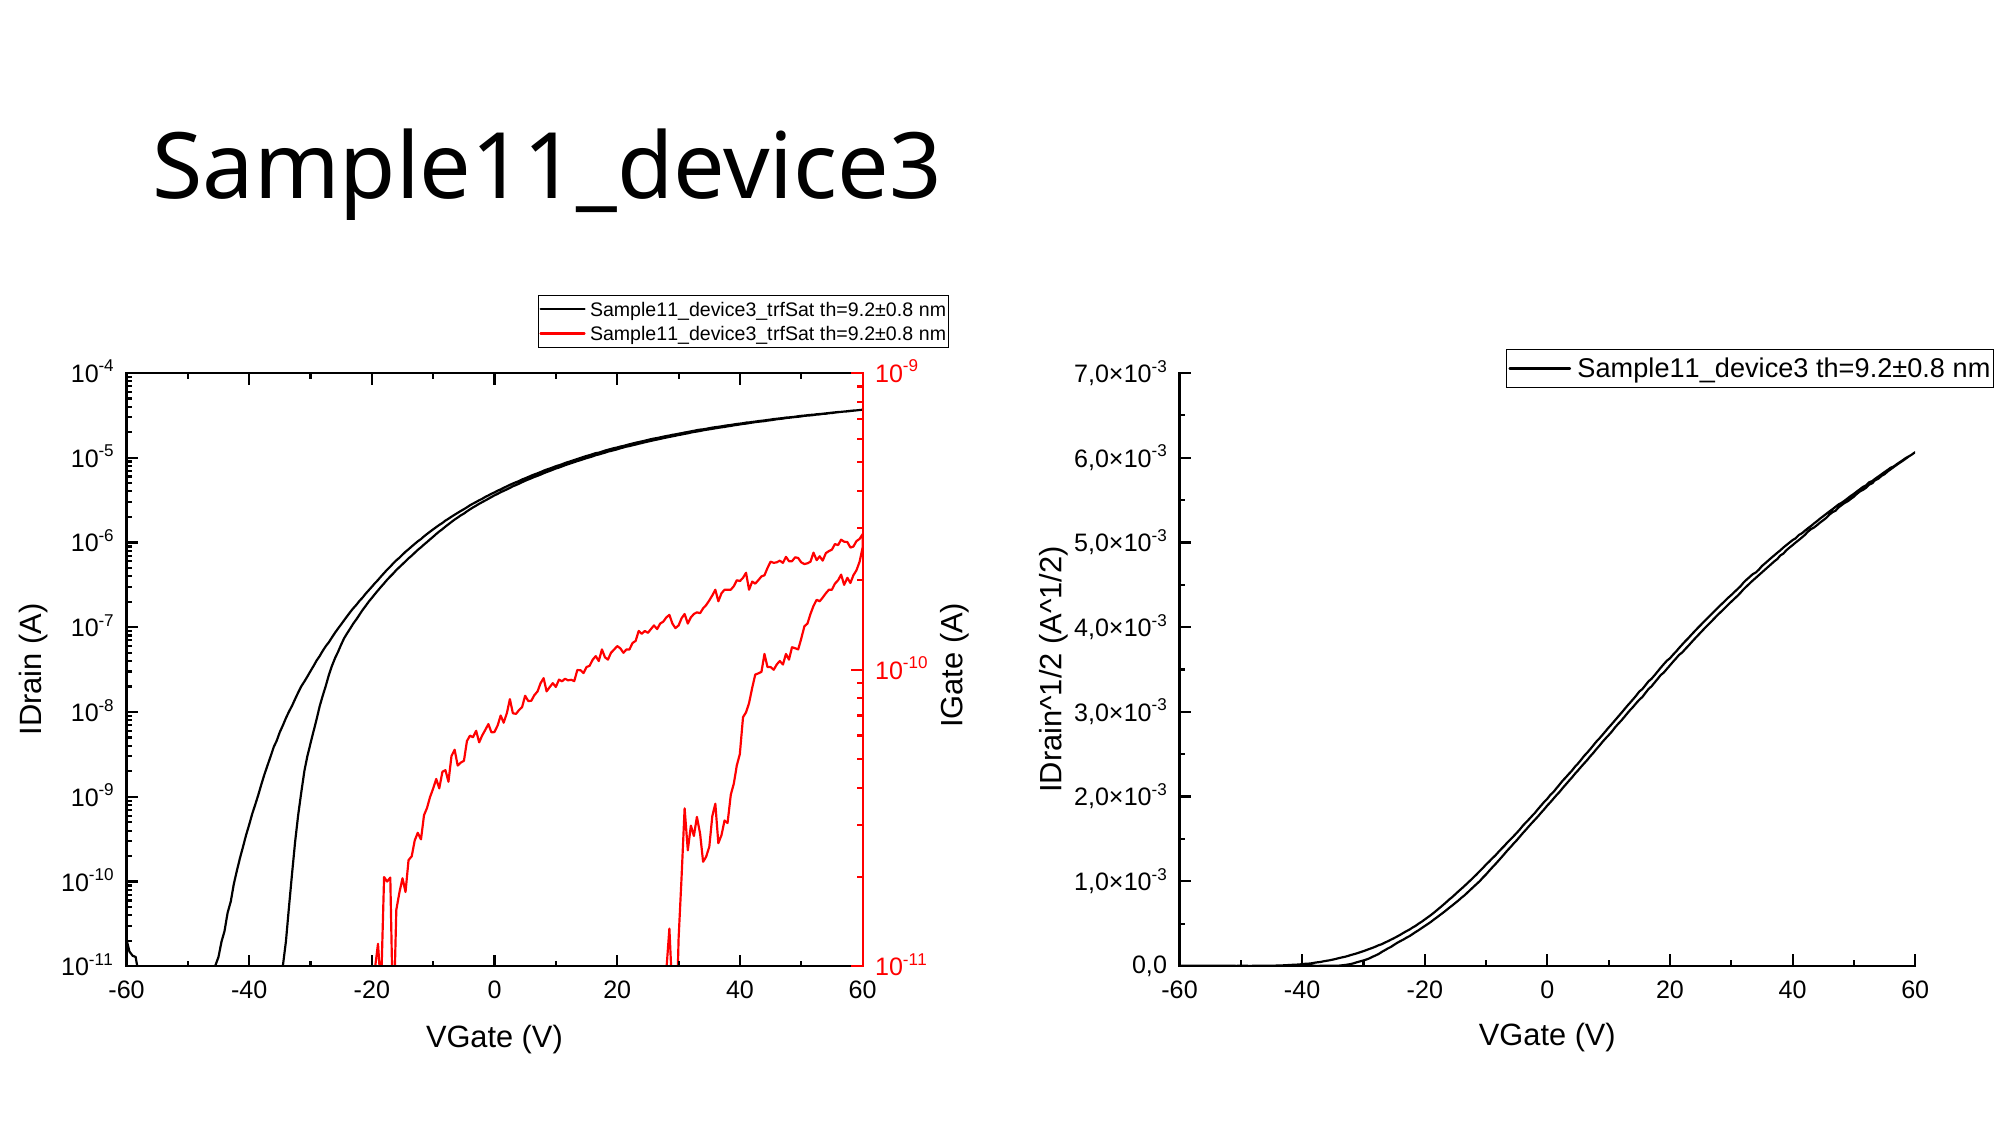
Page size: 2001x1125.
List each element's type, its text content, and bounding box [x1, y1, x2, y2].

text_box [0, 277, 986, 1105]
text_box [986, 277, 2000, 1105]
title Sample11_device3 [137, 59, 1863, 277]
